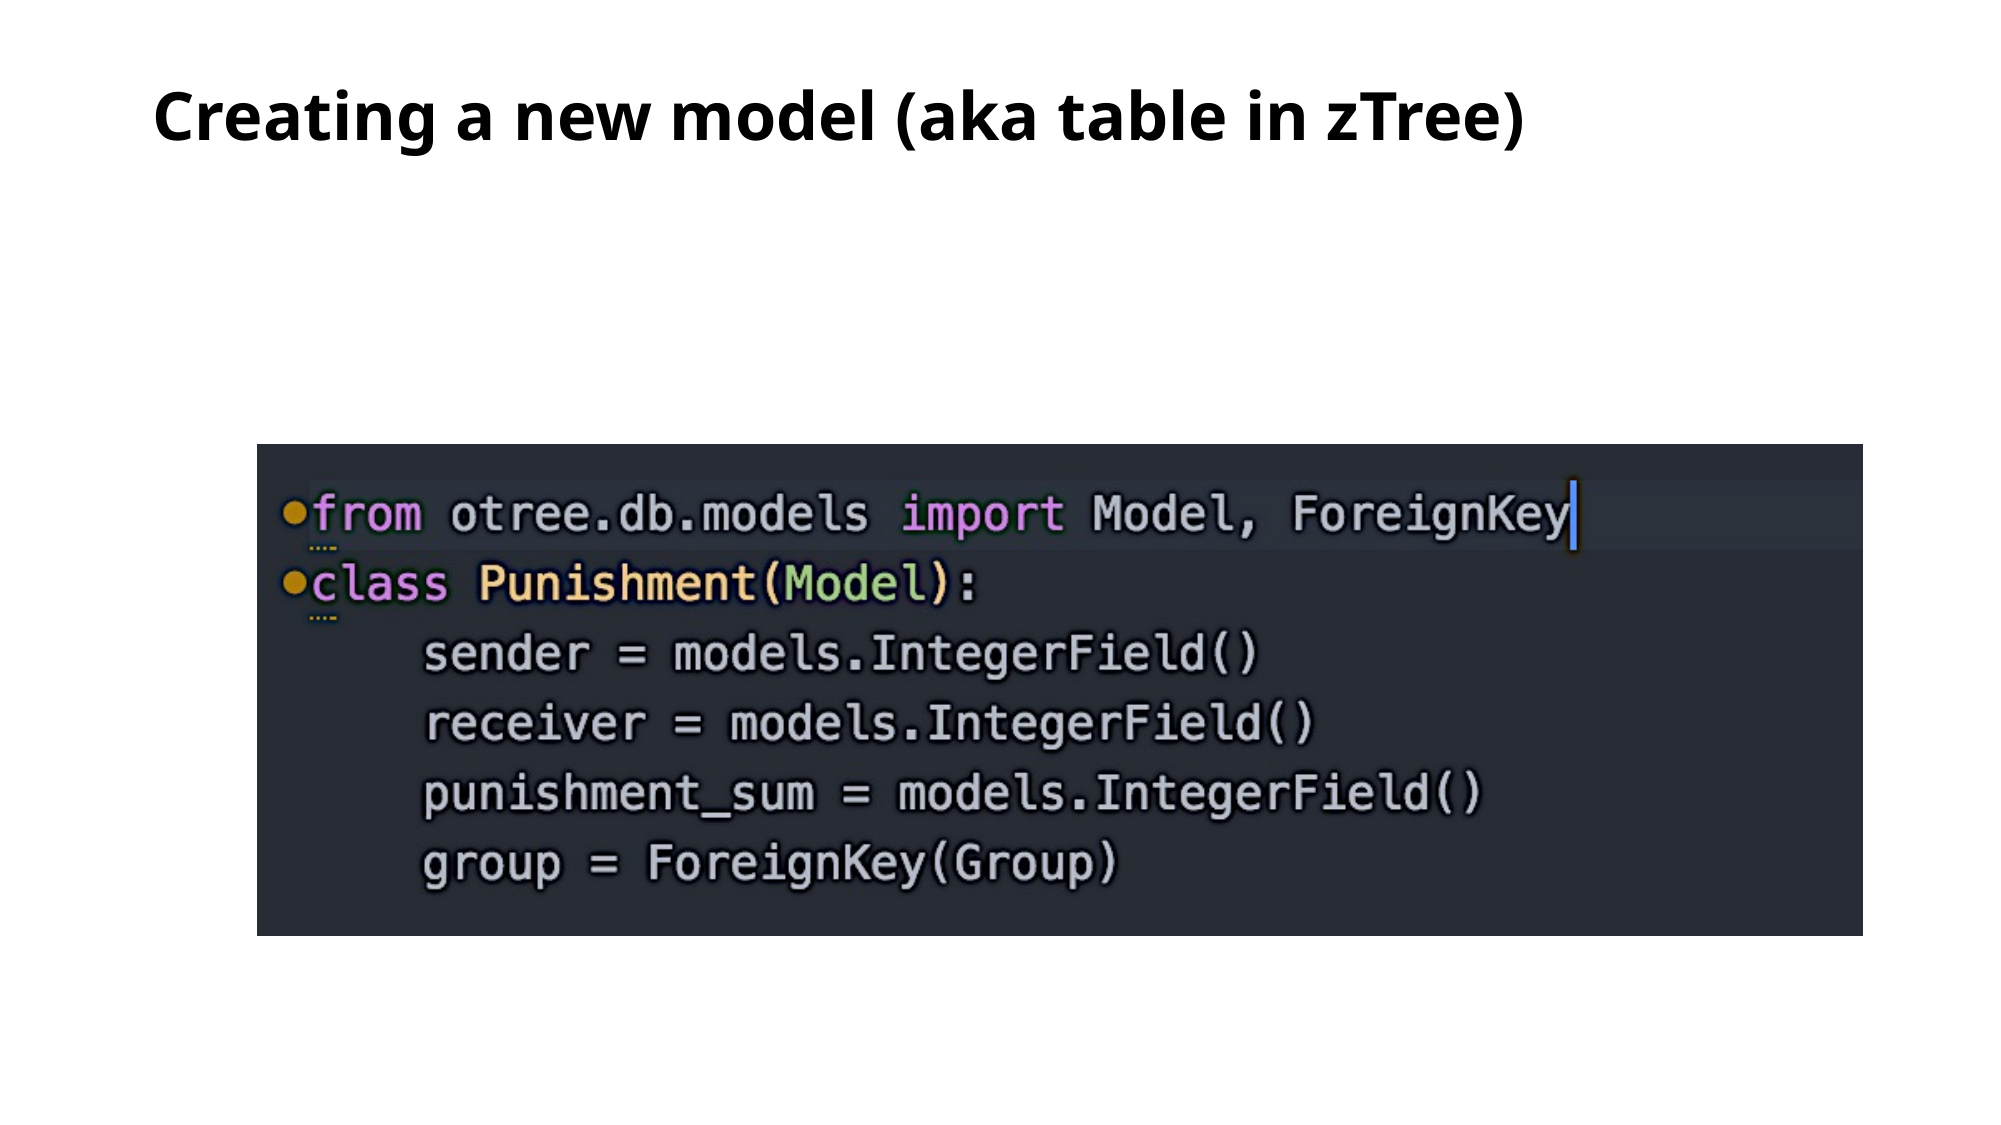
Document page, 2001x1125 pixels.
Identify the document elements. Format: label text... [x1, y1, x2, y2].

picture [257, 444, 1863, 936]
title Creating a new model (aka table in zTree) [137, 10, 1863, 228]
